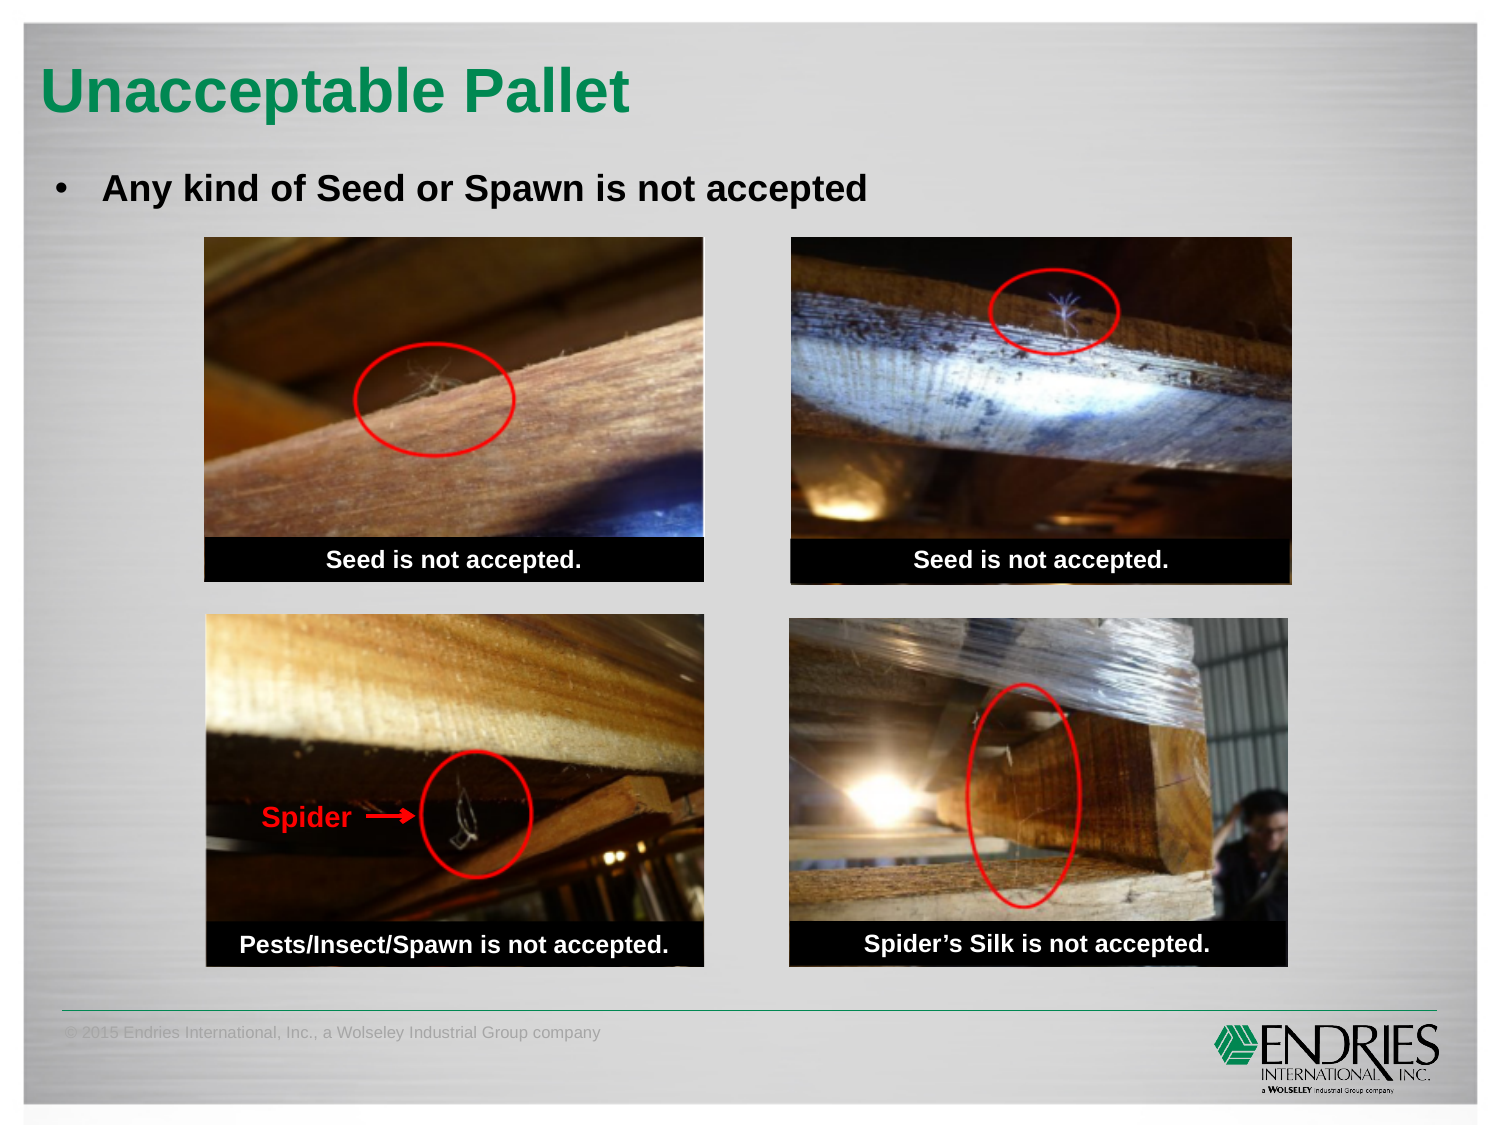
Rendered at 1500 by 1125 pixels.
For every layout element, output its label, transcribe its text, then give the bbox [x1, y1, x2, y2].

picture [0, 0, 1500, 1125]
title Unacceptable Pallet [25, 50, 1118, 125]
text_box Any kind of Seed or Spawn is not accepted [40, 157, 913, 217]
